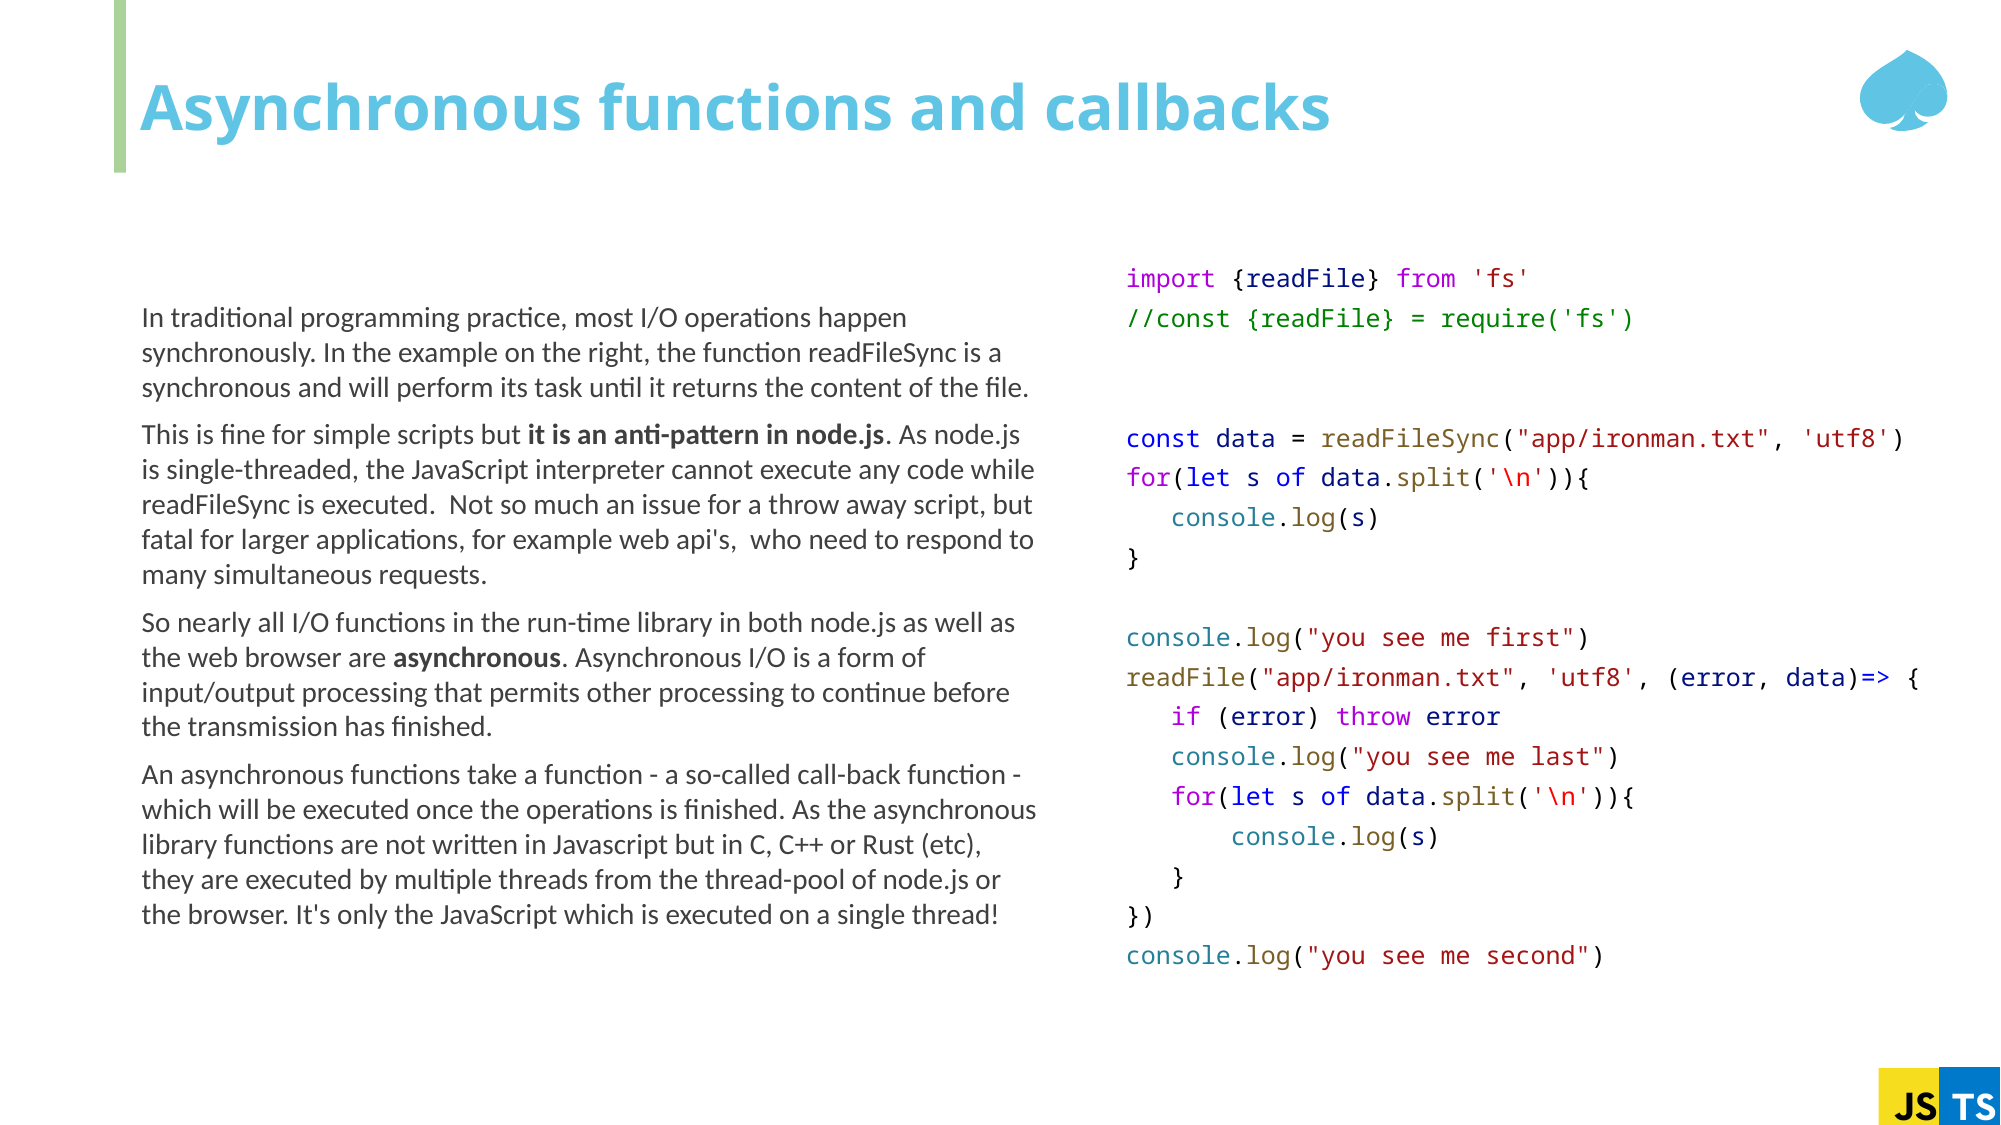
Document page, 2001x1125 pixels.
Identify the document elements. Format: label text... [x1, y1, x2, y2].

title Asynchronous functions and callbacks [140, 60, 1529, 143]
list import {readFile} from 'fs' //const {readFile} = require('fs') const data = readFileSync("app/ironman.txt", 'utf8') for(let s of data.split('\n')){ console.log(s) } console.log("you see me first") readFile("app/ironman.txt", 'utf8', (error, data)=> { if (error) throw error console.log("you see me last") for(let s of data.split('\n')){ console.log(s) } }) console.log("you see me second") [1125, 275, 1922, 994]
picture [1878, 1067, 2000, 1125]
list In traditional programming practice, most I/O operations happen synchronously. In the example on the right, the function readFileSync is a synchronous and will perform its task until it returns the content of the file. This is fine for simple scripts but it is an anti-pattern in node.js. As node.js is single-threaded, the JavaScript interpreter cannot execute any code while readFileSync is executed. Not so much an issue for a throw away script, but fatal for larger applications, for example web api's, who need to respond to many simultaneous requests. So nearly all I/O functions in the run-time library in both node.js as well as the web browser are asynchronous. Asynchronous I/O is a form of input/output processing that permits other processing to continue before the transmission has finished. An asynchronous functions take a function - a so-called call-back function - which will be executed once the operations is finished. As the asynchronous library functions are not written in Javascript but in C, C++ or Rust (etc), they are executed by multiple threads from the thread-pool of node.js or the browser. It's only the JavaScript which is executed on a single thread! [141, 255, 1040, 973]
